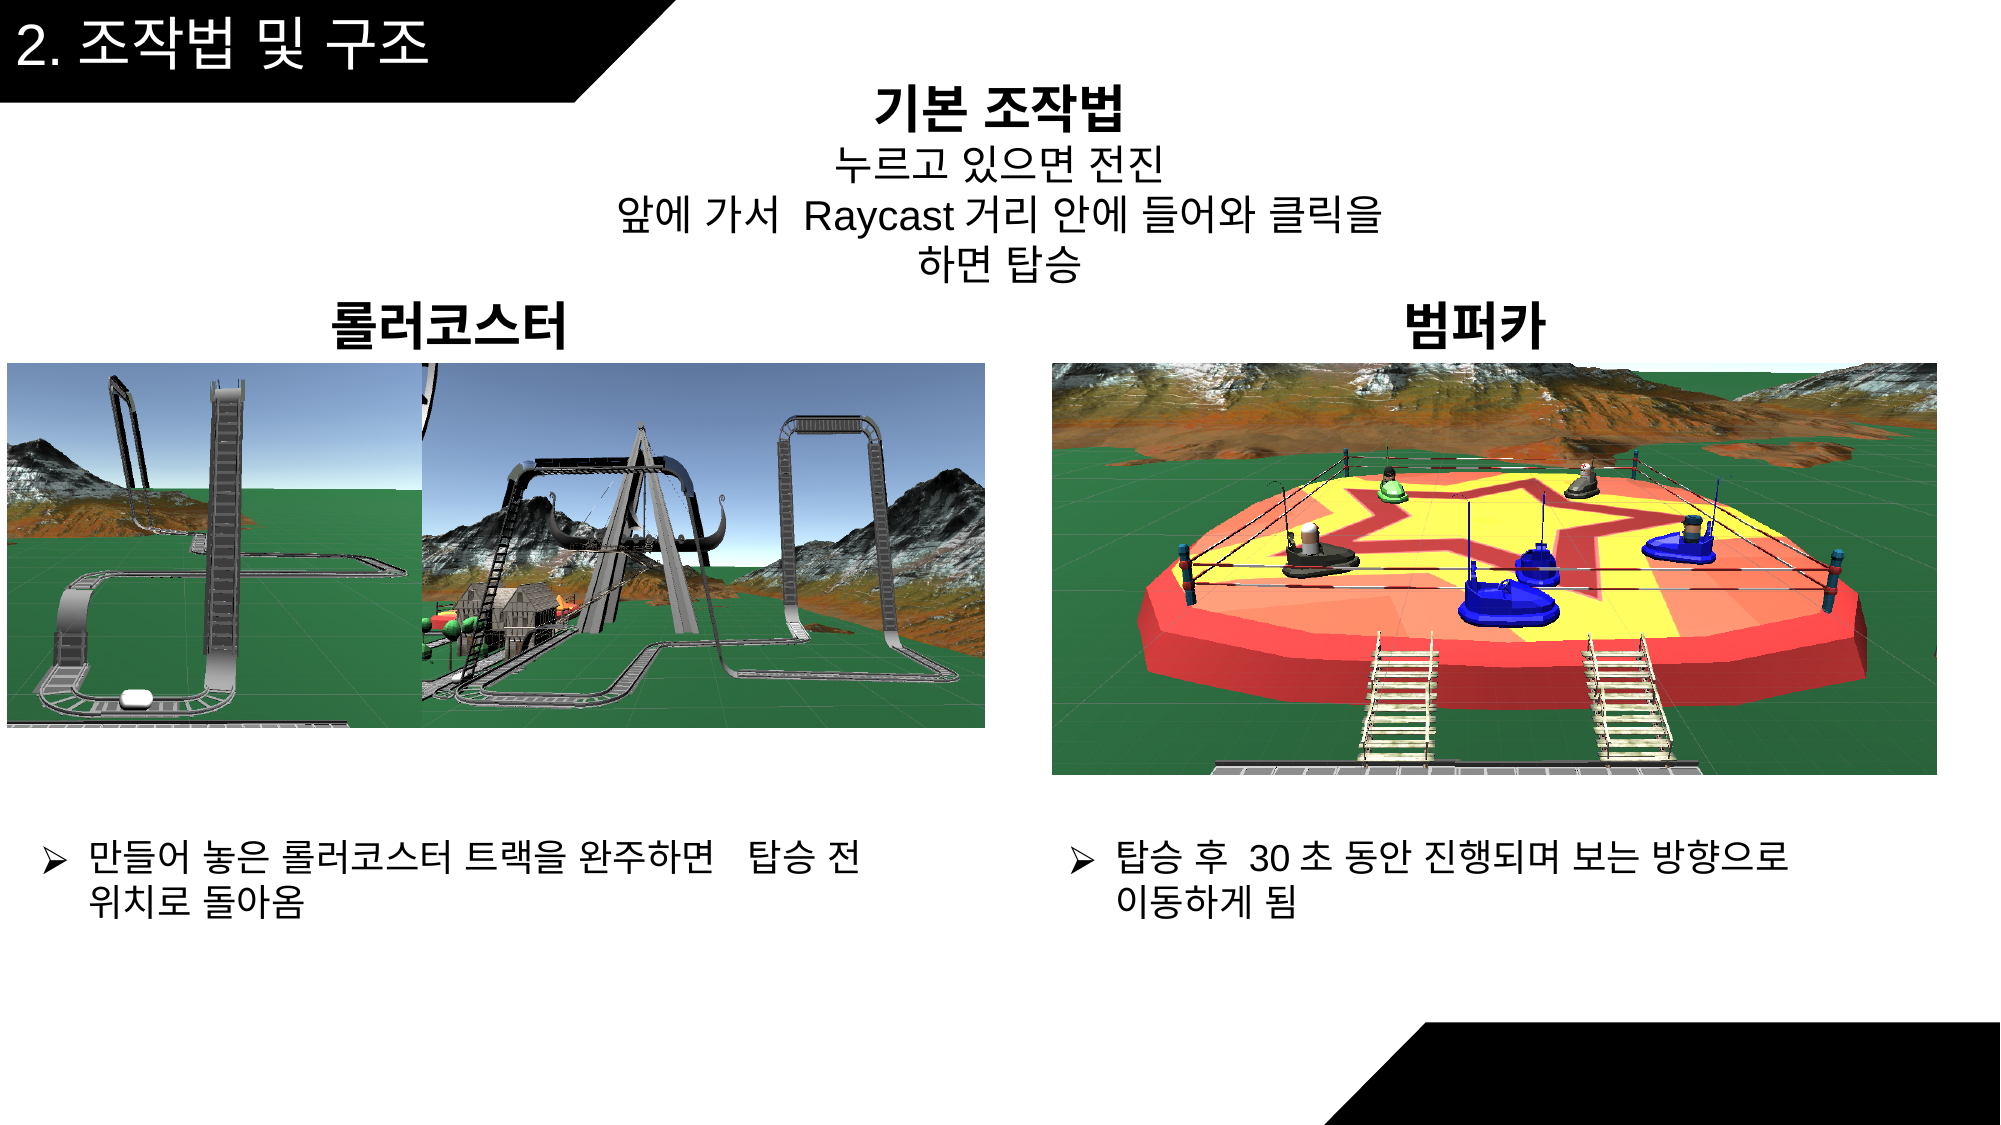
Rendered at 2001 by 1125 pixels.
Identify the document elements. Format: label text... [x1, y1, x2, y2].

text_box 탑승 후 30초 동안 진행되며 보는 방향으로 이동하게 됨 [1053, 826, 1925, 931]
text_box 범퍼카 [1388, 285, 1578, 362]
text_box 롤러코스터 [315, 285, 609, 362]
picture [7, 363, 985, 729]
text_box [0, 0, 677, 103]
picture [1052, 363, 1937, 775]
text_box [1323, 1021, 2000, 1125]
text_box 만들어 놓은 롤러코스터 트랙을 완주하면 탑승 전 위치로 돌아옴 [26, 826, 898, 931]
text_box 기본 조작법 누르고 있으면 전진 앞에 가서 Raycast거리 안에 들어와 클릭을 하면 탑승 [558, 68, 1442, 297]
